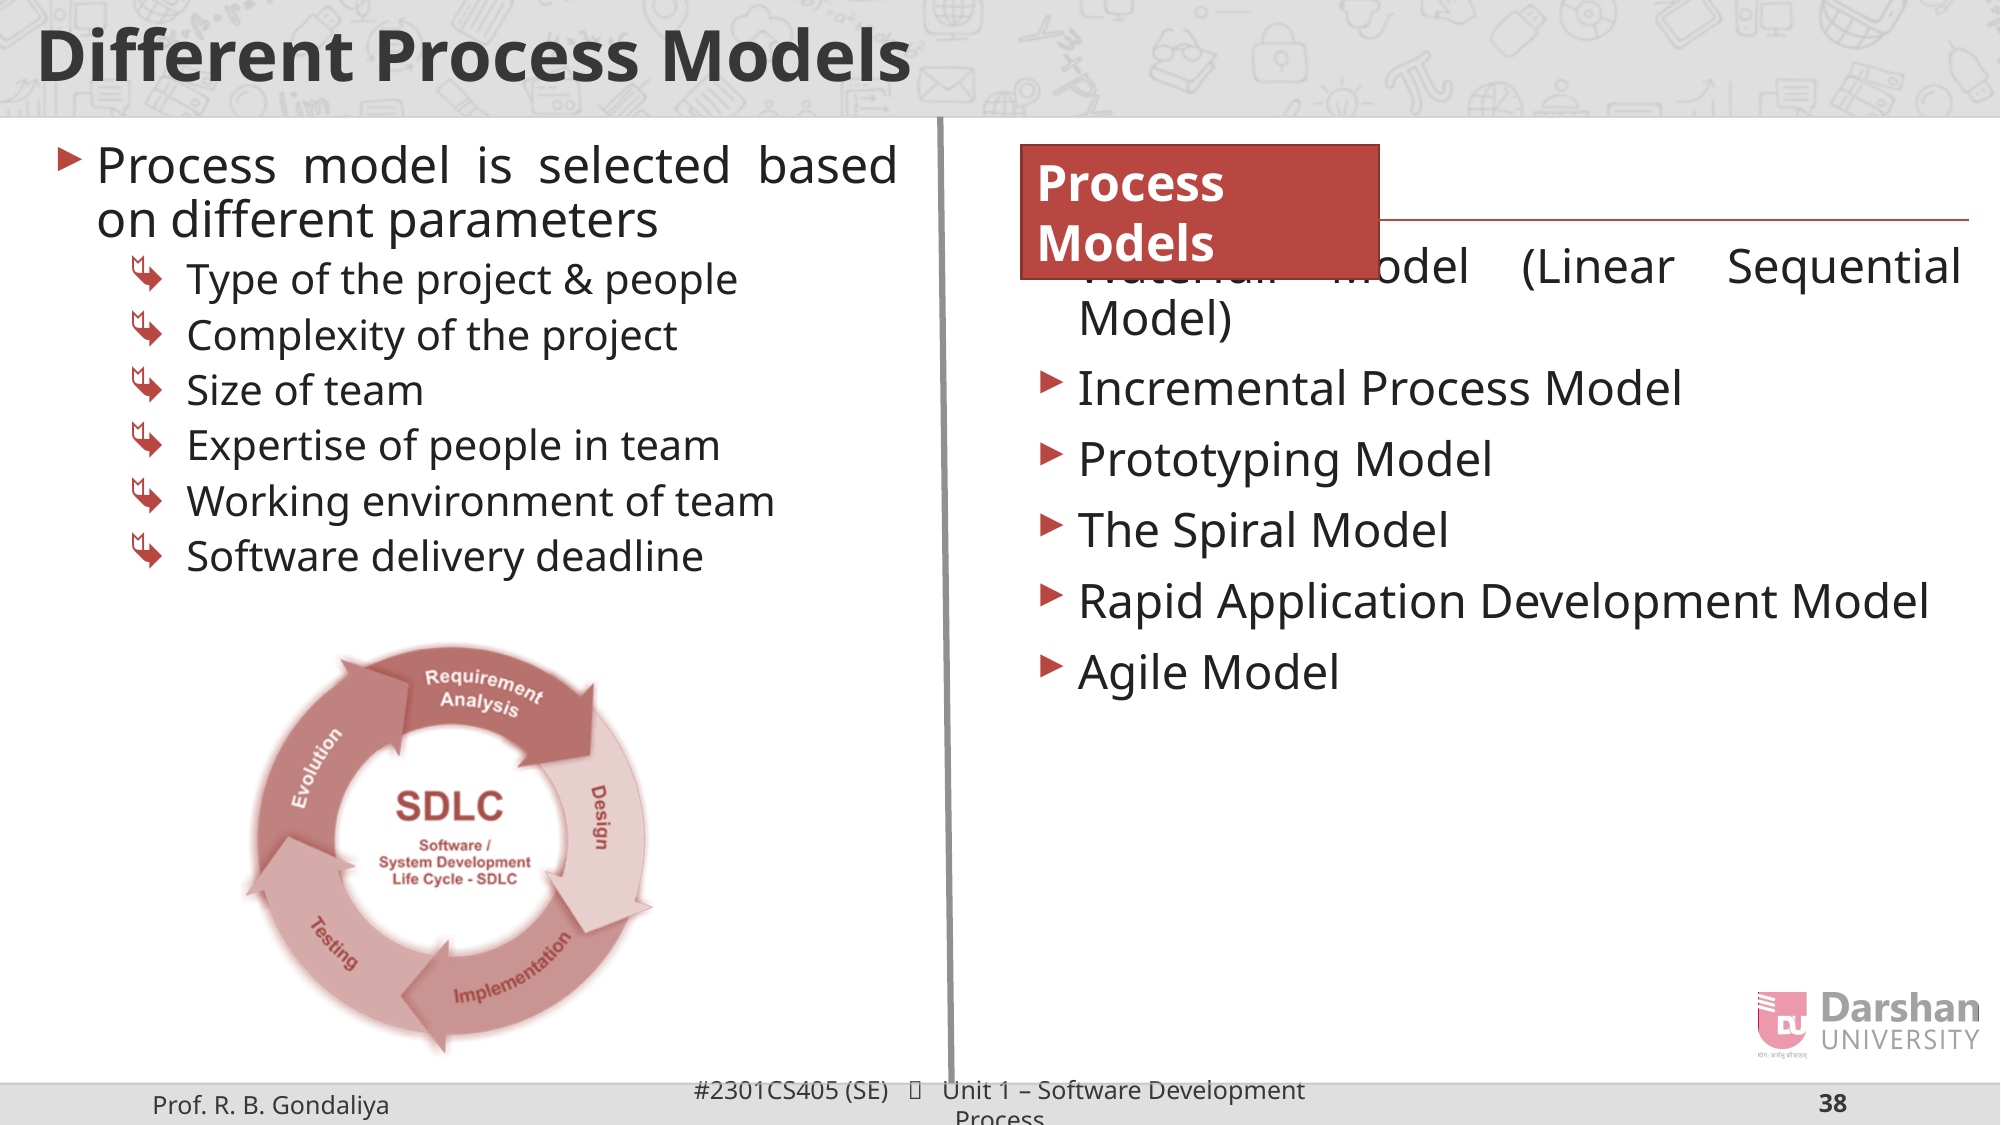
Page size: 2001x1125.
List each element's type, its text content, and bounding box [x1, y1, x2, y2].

text_box Modeling [1758, 992, 1979, 1059]
picture [233, 629, 684, 1076]
text_box Process Models [1020, 144, 1380, 280]
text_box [940, 116, 952, 1084]
list Waterfall Model (Linear Sequential Model) Incremental Process Model Prototyping Model The Spiral Model Rapid Application Development Model Agile Model [1021, 235, 1979, 714]
text_box Process model is selected based on different parameters Type of the project & people Complexity of the project Size of team Expertise of people in team Working environment of team Software delivery deadline [38, 132, 915, 614]
title Different Process Models [0, 0, 2000, 117]
